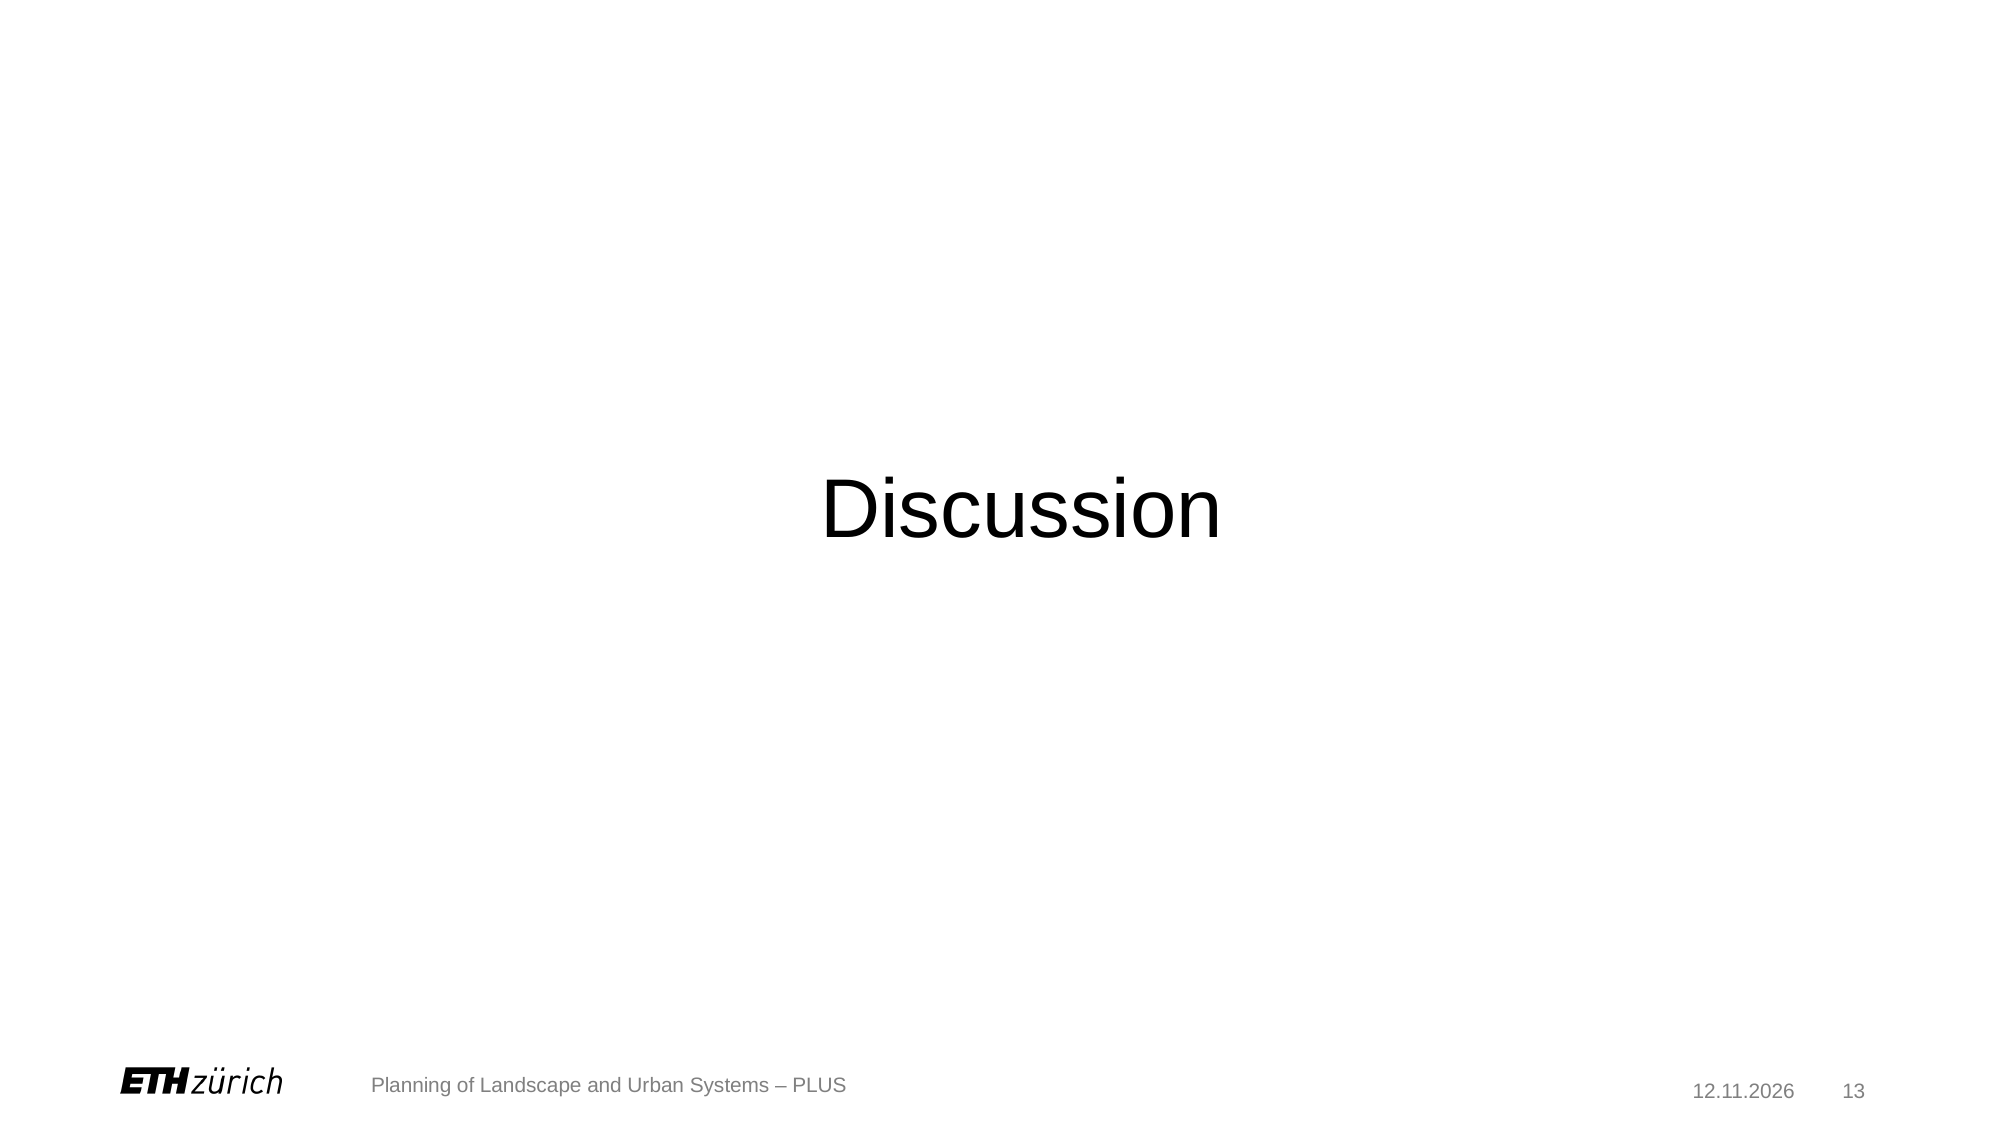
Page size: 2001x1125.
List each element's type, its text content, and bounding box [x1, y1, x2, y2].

slide_number 13 [1809, 1069, 1880, 1106]
picture [120, 1067, 282, 1094]
footer Planning of Landscape and Urban Systems – PLUS [356, 1064, 1243, 1100]
title Discussion [141, 465, 1902, 613]
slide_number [1643, 1069, 1809, 1106]
